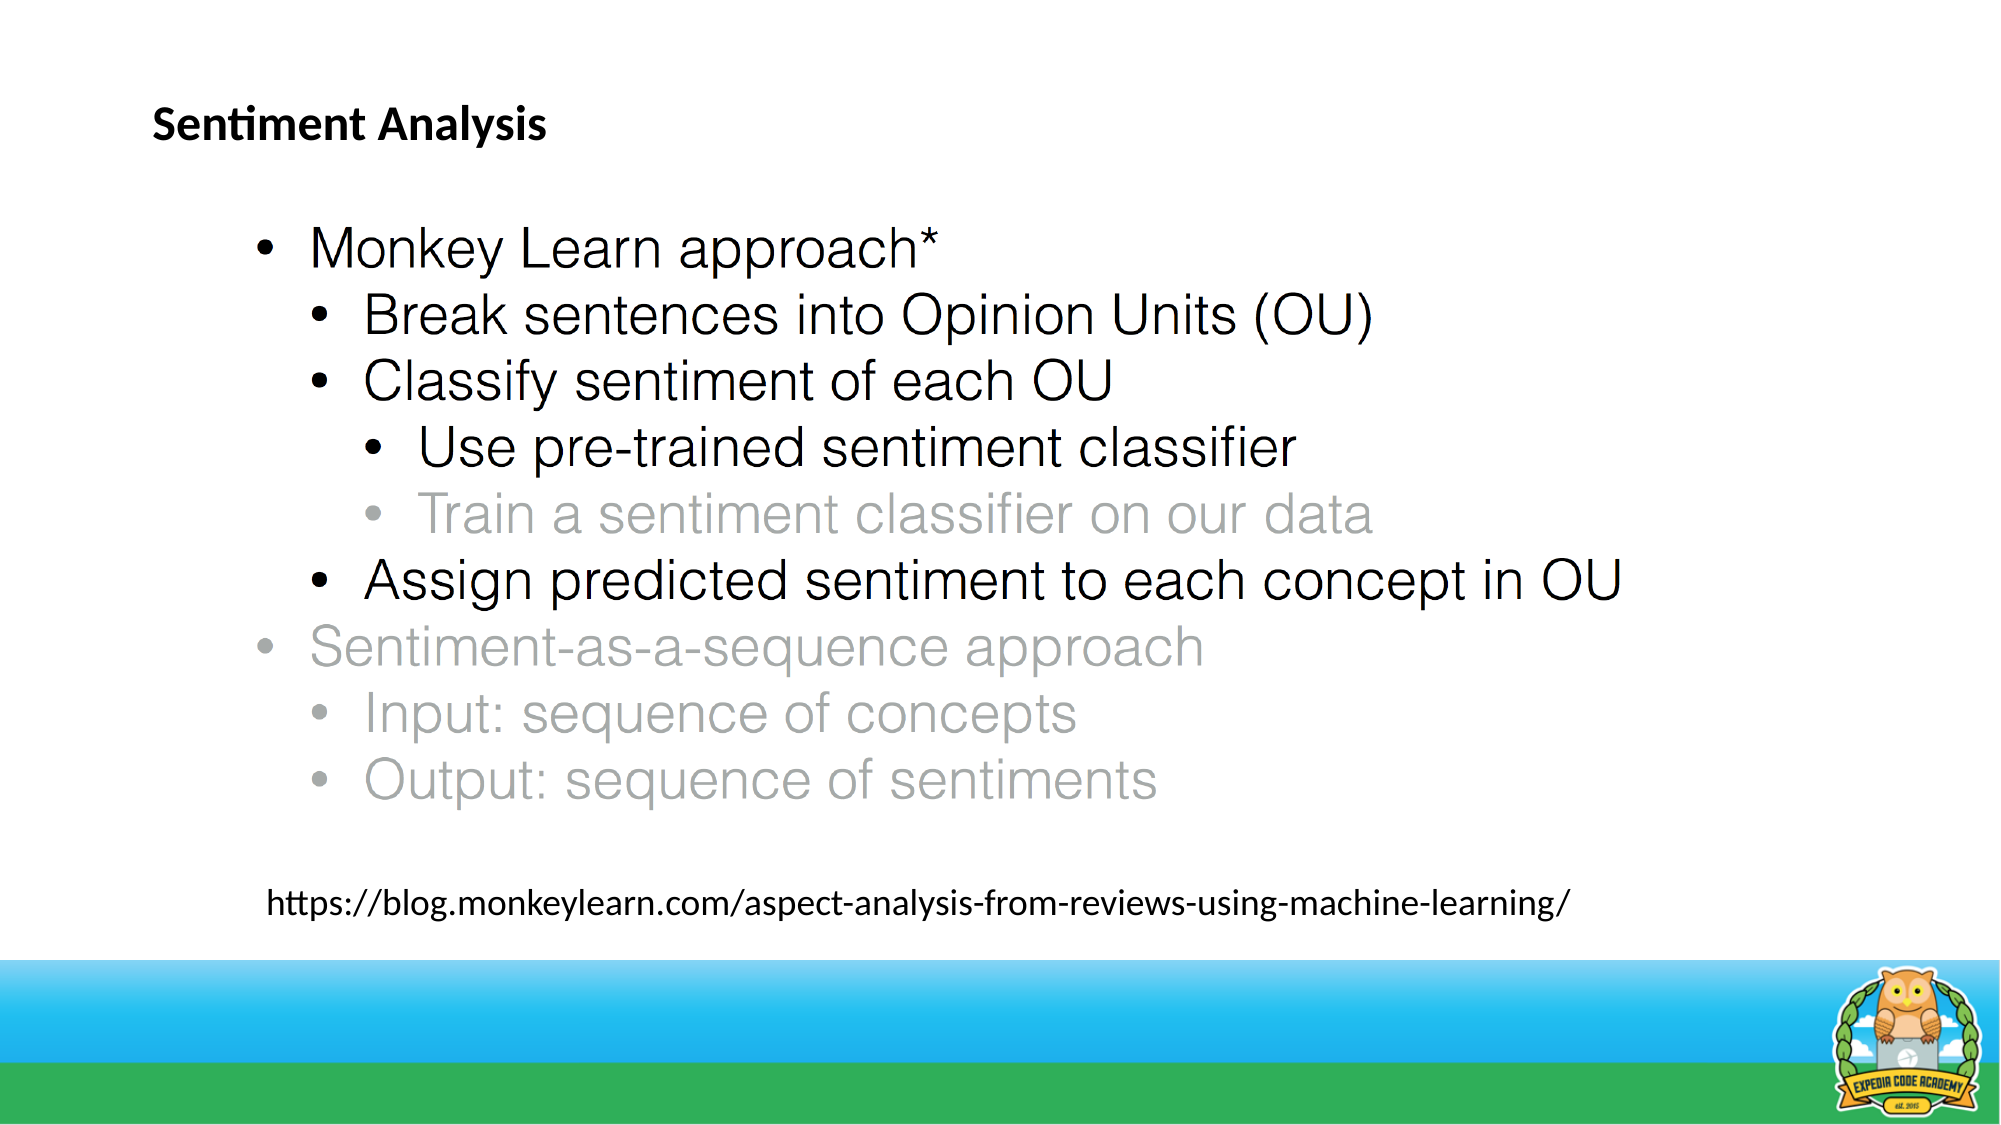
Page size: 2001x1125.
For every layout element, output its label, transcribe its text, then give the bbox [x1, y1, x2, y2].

title Sentiment Analysis [137, 59, 1661, 188]
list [213, 200, 1661, 874]
text_box https://blog.monkeylearn.com/aspect-analysis-from-reviews-using-machine-learning/ [251, 870, 1712, 930]
picture [0, 960, 2000, 1125]
